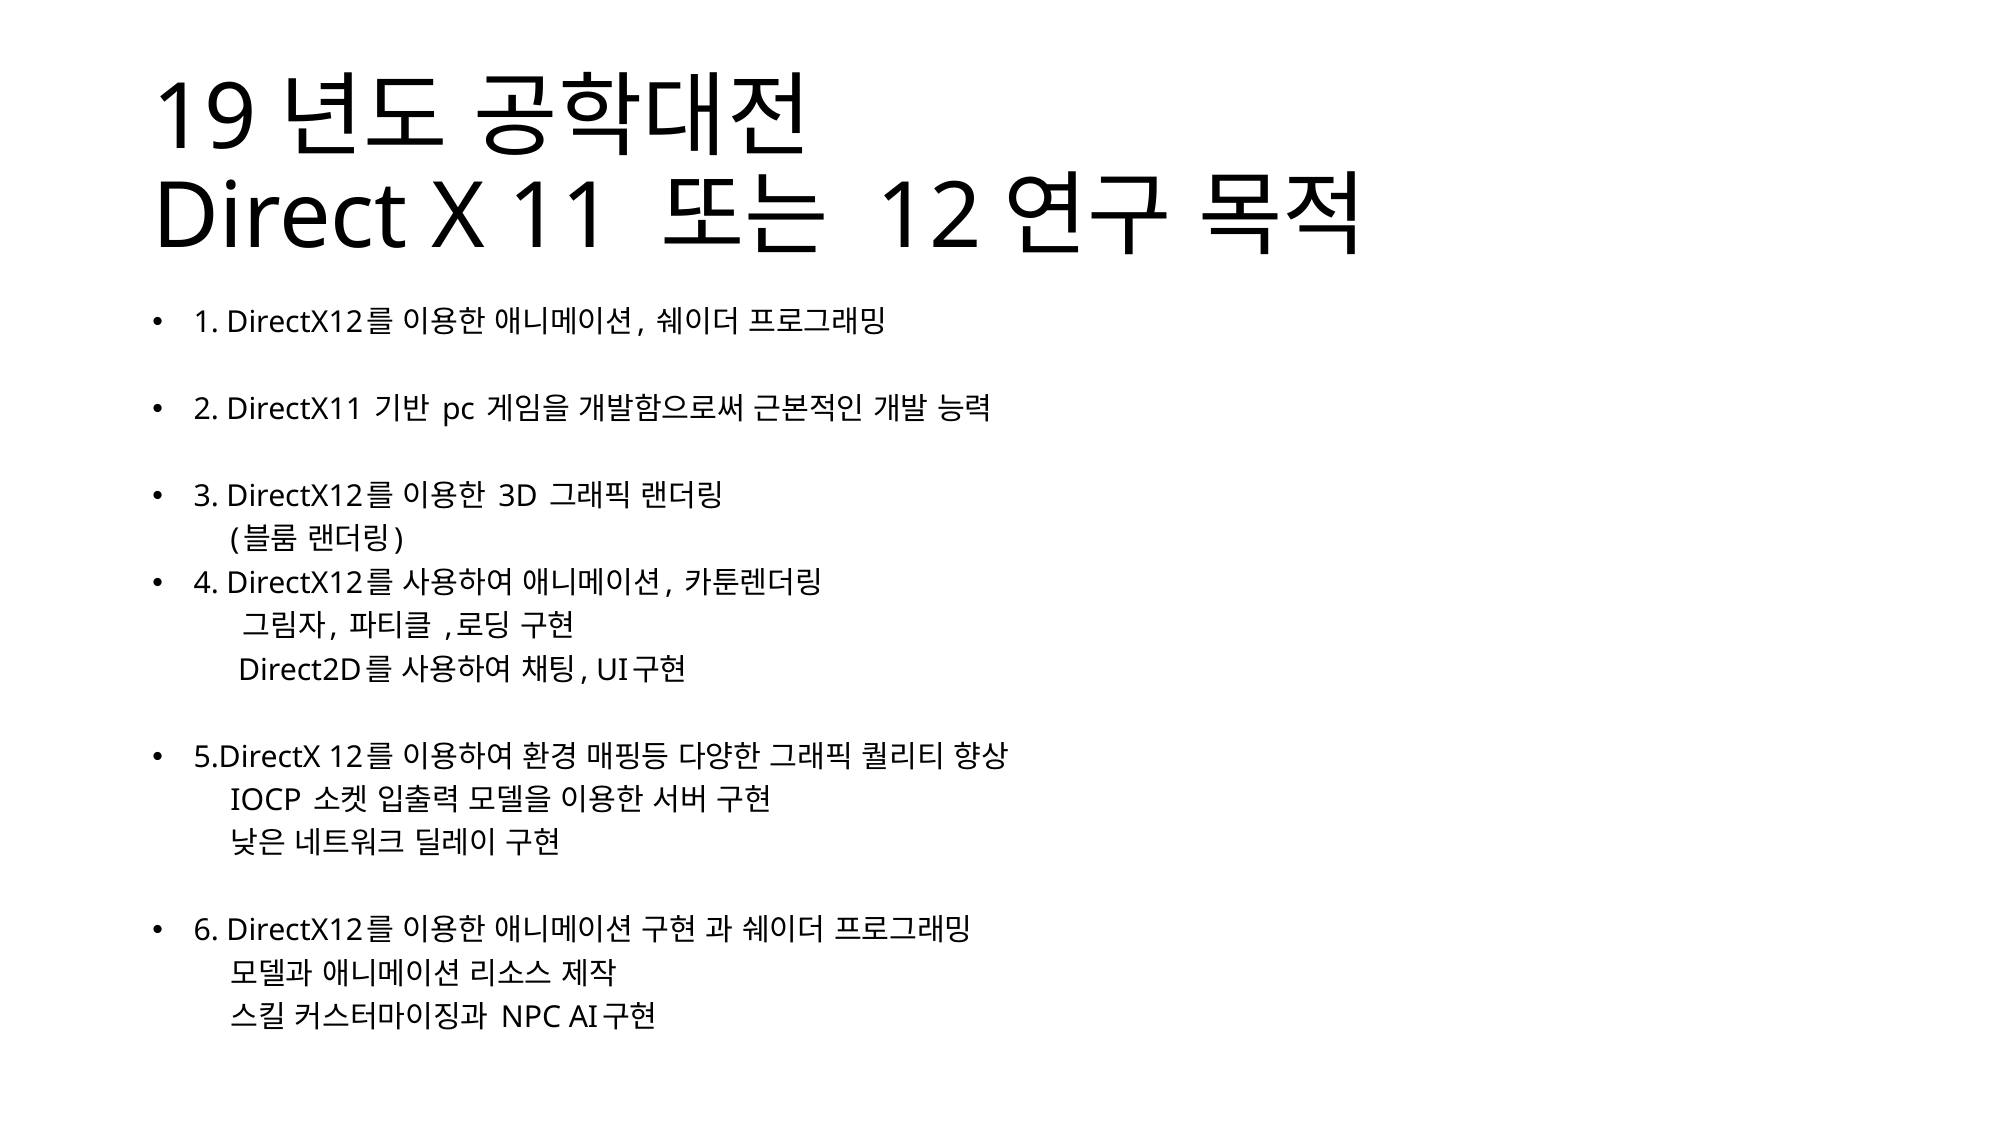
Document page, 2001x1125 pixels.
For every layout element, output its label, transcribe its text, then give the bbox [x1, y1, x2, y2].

title 19년도 공학대전 Direct X 11 또는 12연구 목적 [137, 59, 1863, 278]
list 1. DirectX12를 이용한 애니메이션, 쉐이더 프로그래밍 2. DirectX11 기반 pc 게임을 개발함으로써 근본적인 개발 능력 3. DirectX12를 이용한 3D 그래픽 랜더링 (블룸 랜더링) 4. DirectX12를 사용하여 애니메이션, 카툰렌더링 그림자, 파티클 ,로딩 구현 Direct2D를 사용하여 채팅, UI구현 5.DirectX 12를 이용하여 환경 매핑등 다양한 그래픽 퀄리티 향상 IOCP 소켓 입출력 모델을 이용한 서버 구현 낮은 네트워크 딜레이 구현 6. DirectX12를 이용한 애니메이션 구현 과 쉐이더 프로그래밍 모델과 애니메이션 리소스 제작 스킬 커스터마이징과 NPC AI구현 [137, 299, 1863, 1052]
